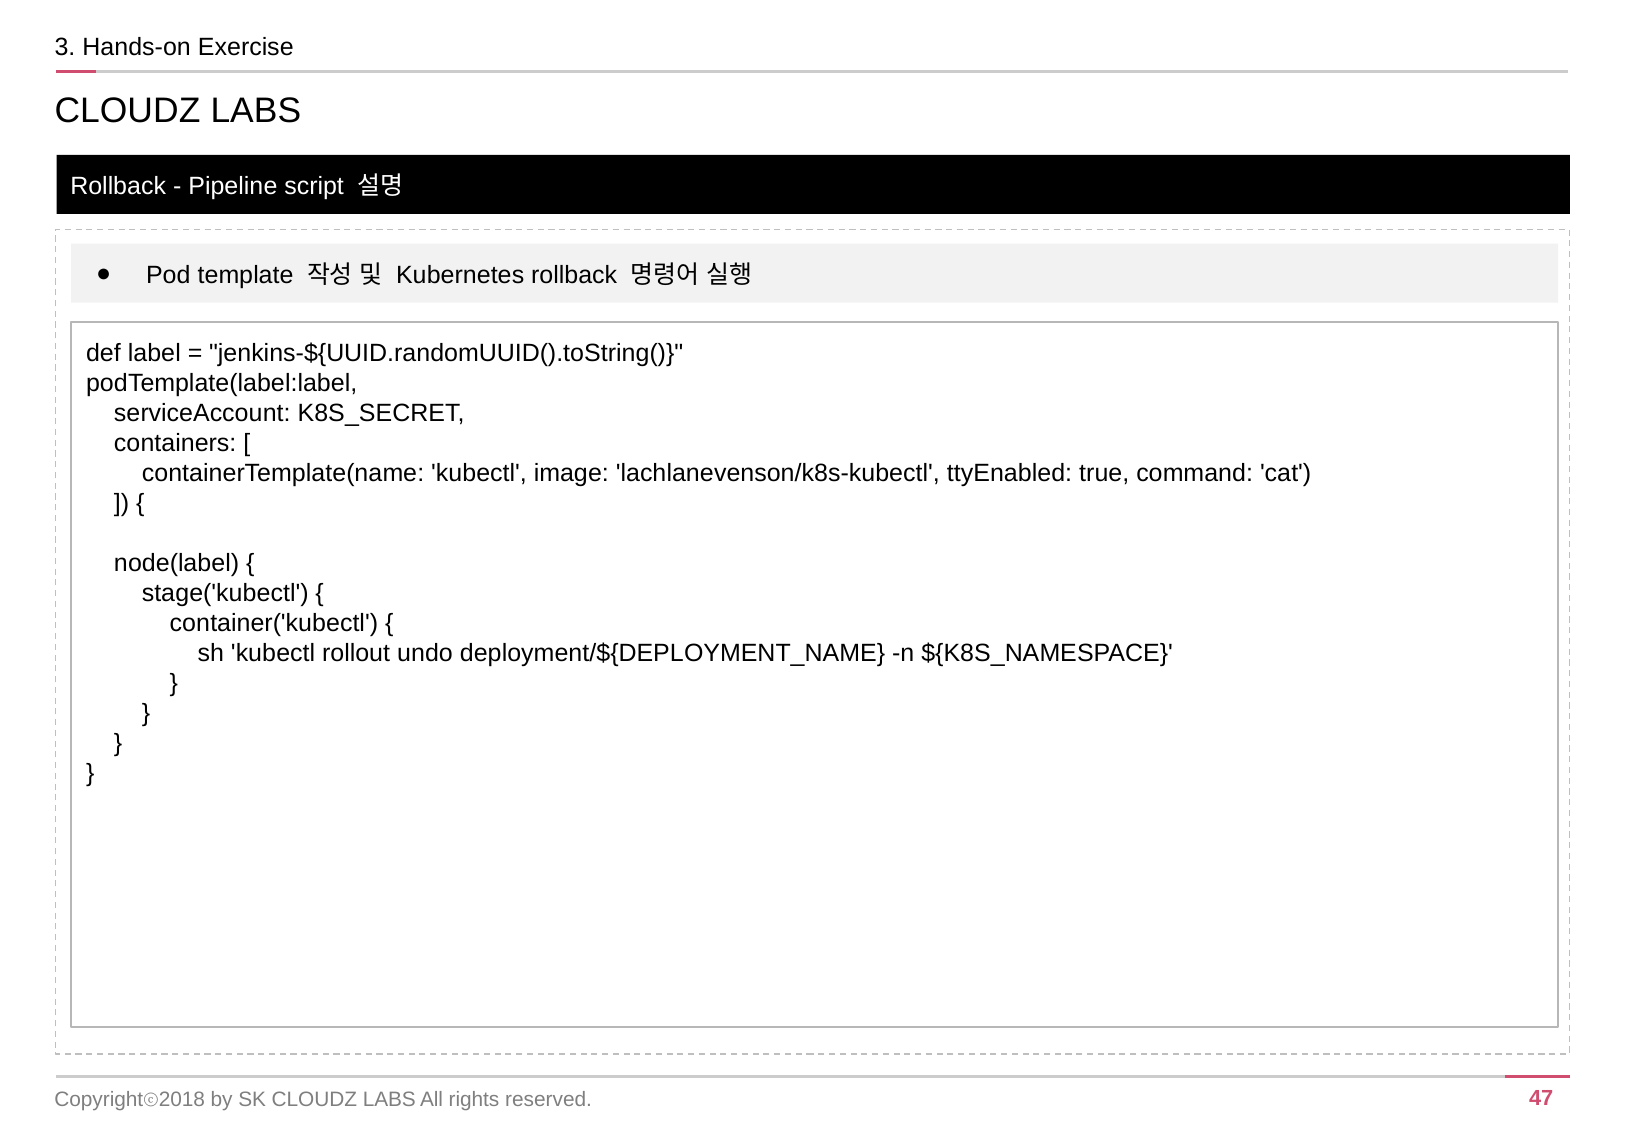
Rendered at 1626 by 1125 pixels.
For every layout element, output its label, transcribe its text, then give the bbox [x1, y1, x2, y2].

list Pod template 작성 및 Kubernetes rollback 명령어 실행 [71, 243, 1559, 303]
list CLOUDZ LABS [40, 79, 1569, 144]
list Rollback - Pipeline script 설명 [56, 154, 1570, 214]
list 3. Hands-on Exercise [40, 30, 937, 78]
text_box def label = "jenkins-${UUID.randomUUID().toString()}" podTemplate(label:label, serviceAccount: K8S_SECRET, containers: [ containerTemplate(name: 'kubectl', image: 'lachlanevenson/k8s-kubectl', ttyEnabled: true, command: 'cat') ]) { node(label) { stage('kubectl') { container('kubectl') { sh 'kubectl rollout undo deployment/${DEPLOYMENT_NAME} -n ${K8S_NAMESPACE}' } } } } [70, 321, 1559, 1028]
footer Copyrightⓒ2018 by SK CLOUDZ LABS All rights reserved. [39, 1072, 895, 1124]
